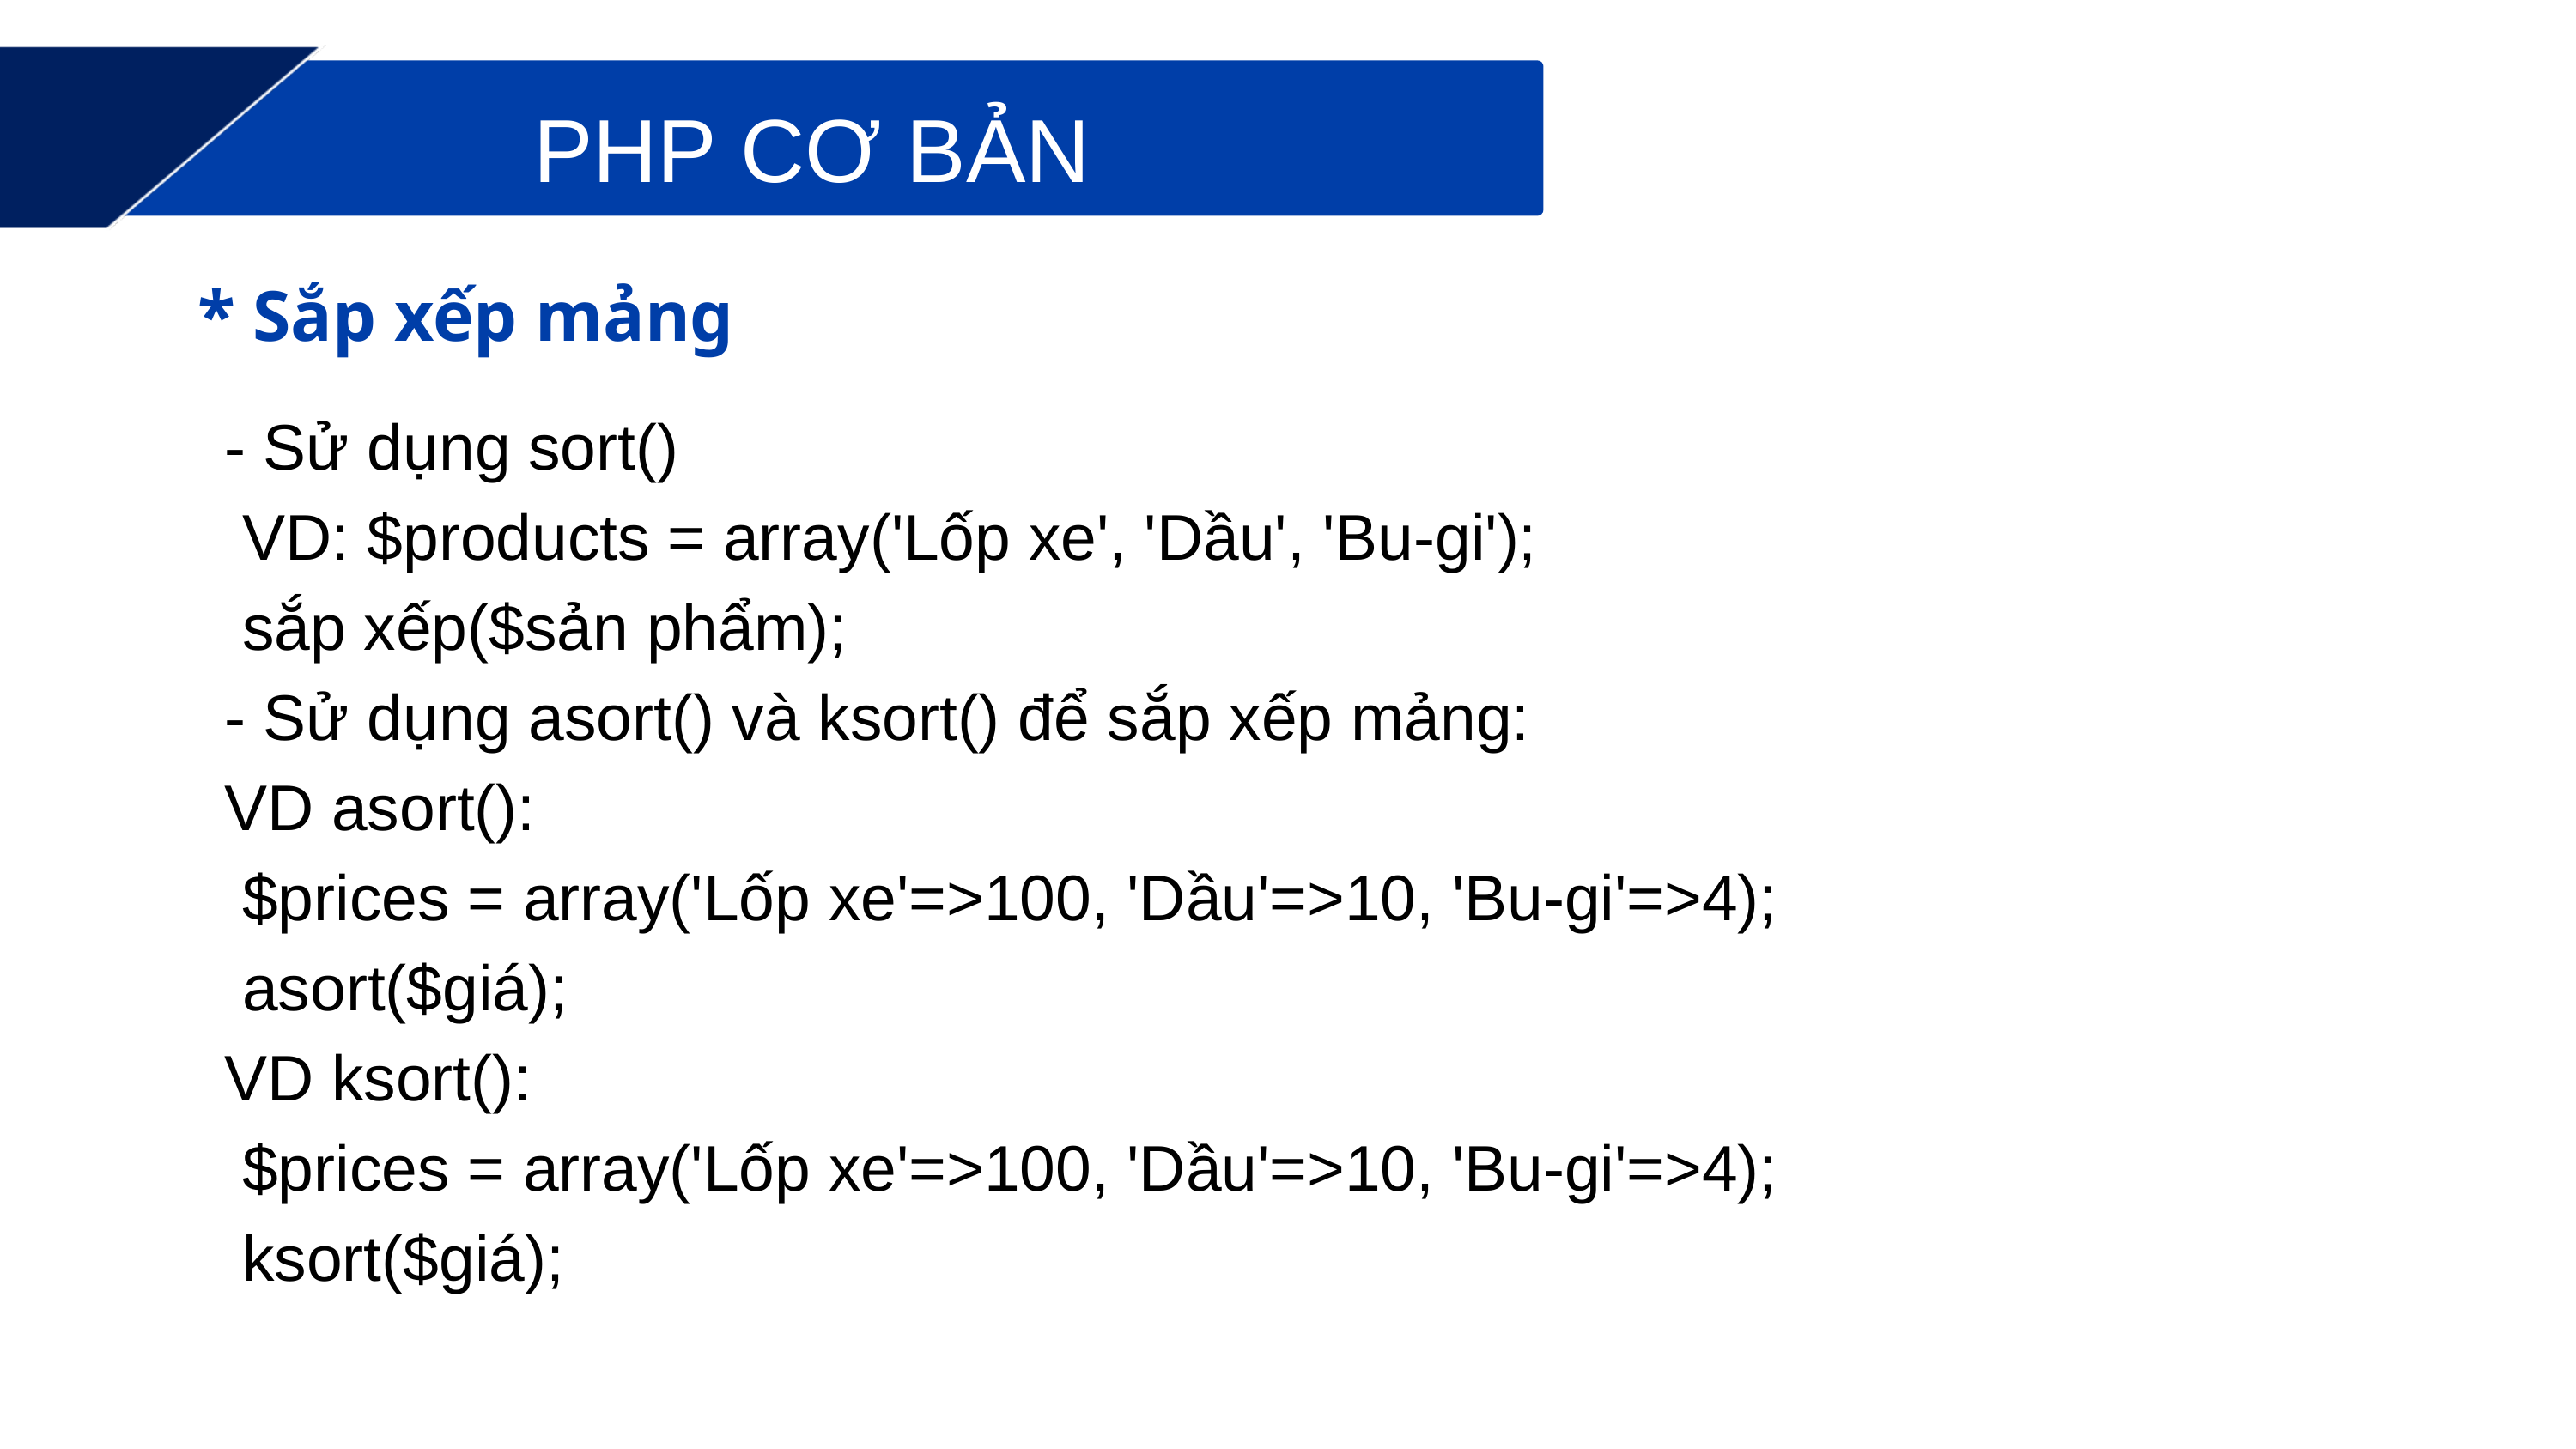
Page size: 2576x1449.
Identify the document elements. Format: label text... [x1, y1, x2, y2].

text_box - Sử dụng sort() VD: $products = array('Lốp xe', 'Dầu', 'Bu-gi'); sắp xếp($sản phẩm); - Sử dụng asort() và ksort() để sắp xếp mảng: VD asort(): $prices = array('Lốp xe'=>100, 'Dầu'=>10, 'Bu-gi'=>4); asort($giá); VD ksort(): $prices = array('Lốp xe'=>100, 'Dầu'=>10, 'Bu-gi'=>4); ksort($giá); [224, 392, 1783, 1294]
text_box * Sắp xếp mảng [197, 258, 1865, 403]
text_box [0, 45, 96, 231]
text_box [112, 60, 1544, 216]
text_box PHP CƠ BẢN [96, 7, 1528, 270]
